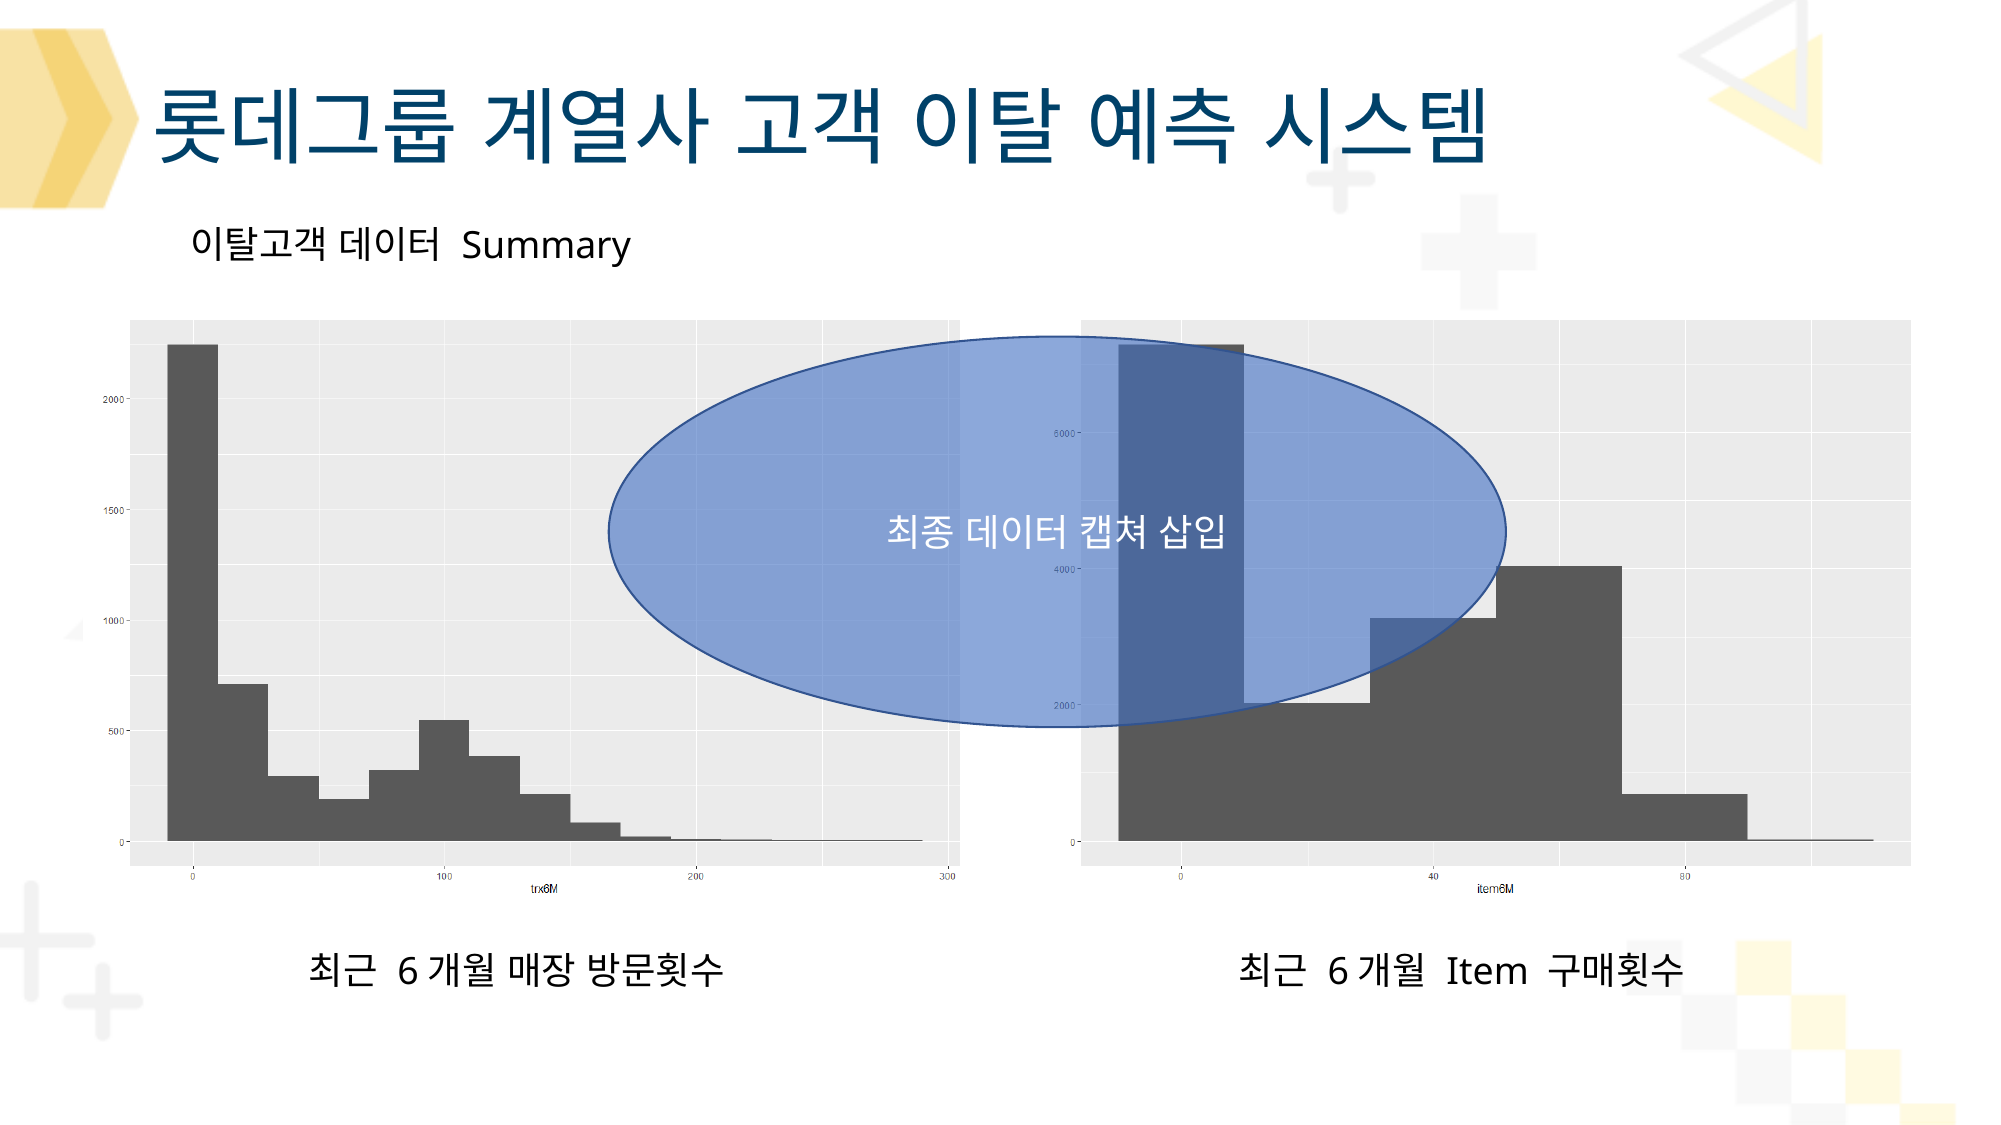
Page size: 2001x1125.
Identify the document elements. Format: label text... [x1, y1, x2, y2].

text_box 이탈고객 데이터 Summary [175, 213, 647, 274]
text_box 최근 6개월 매장 방문횟수 [294, 939, 740, 1000]
text_box 최근 6개월 Item 구매횟수 [1224, 939, 1701, 1000]
picture [0, 0, 2000, 1125]
text_box 최종 데이터 캡쳐 삽입 [966, 335, 1034, 728]
title 롯데그룹 계열사 고객 이탈 예측 시스템 [137, 75, 1863, 186]
